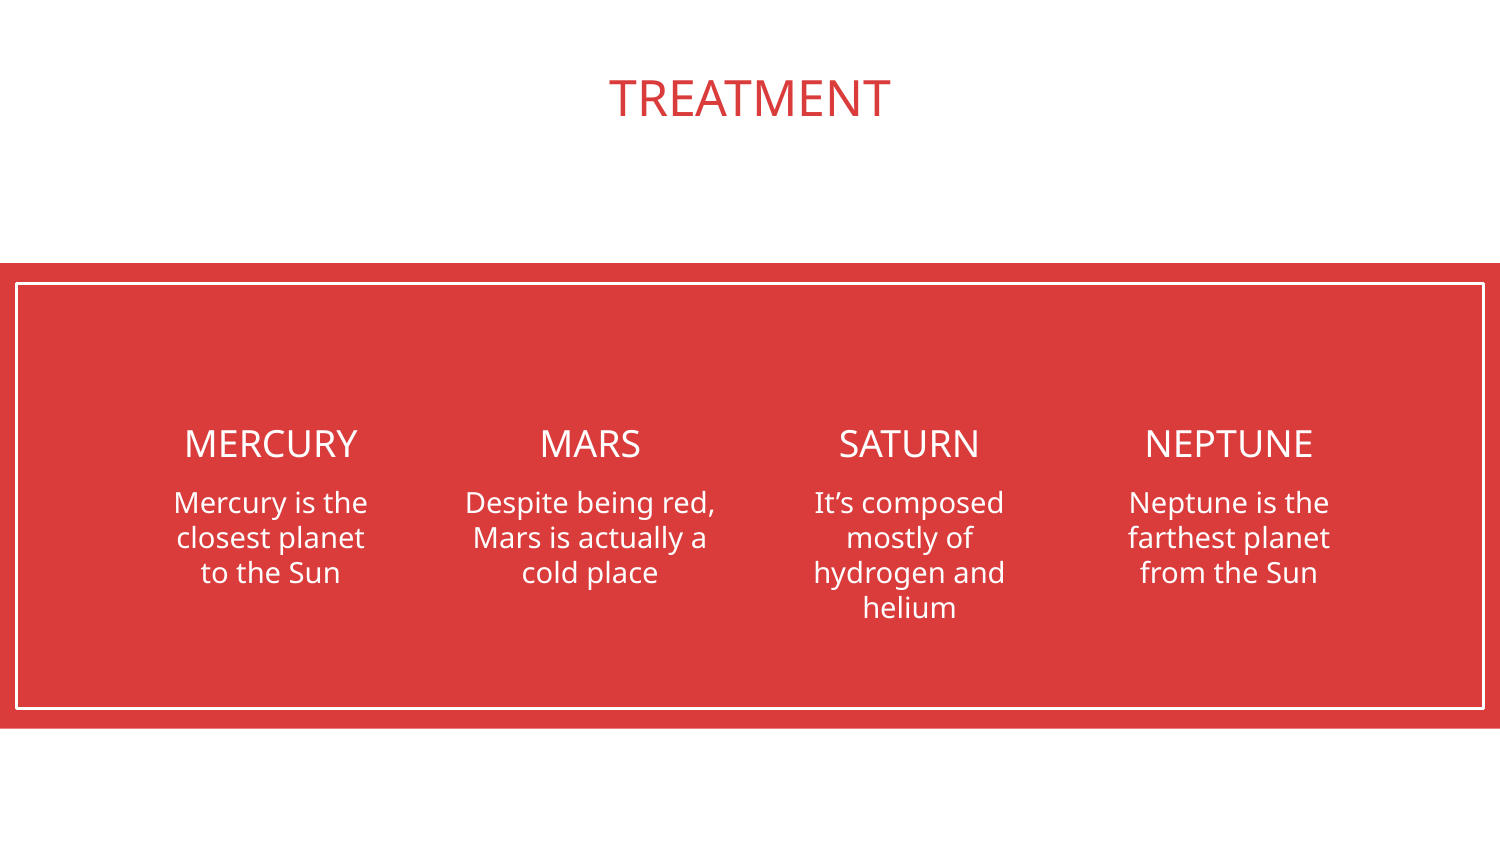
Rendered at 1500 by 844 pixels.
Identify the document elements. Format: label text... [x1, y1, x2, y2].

title SATURN [767, 377, 1052, 469]
subtitle Mercury is the closest planet to the Sun [129, 469, 413, 600]
subtitle Despite being red, Mars is actually a cold place [448, 469, 732, 600]
subtitle Neptune is the farthest planet from the Sun [1087, 469, 1371, 600]
title NEPTUNE [1087, 377, 1371, 469]
title MERCURY [129, 377, 413, 469]
title TREATMENT [175, 51, 1325, 146]
subtitle It’s composed mostly of hydrogen and helium [767, 469, 1052, 600]
title MARS [448, 377, 732, 469]
